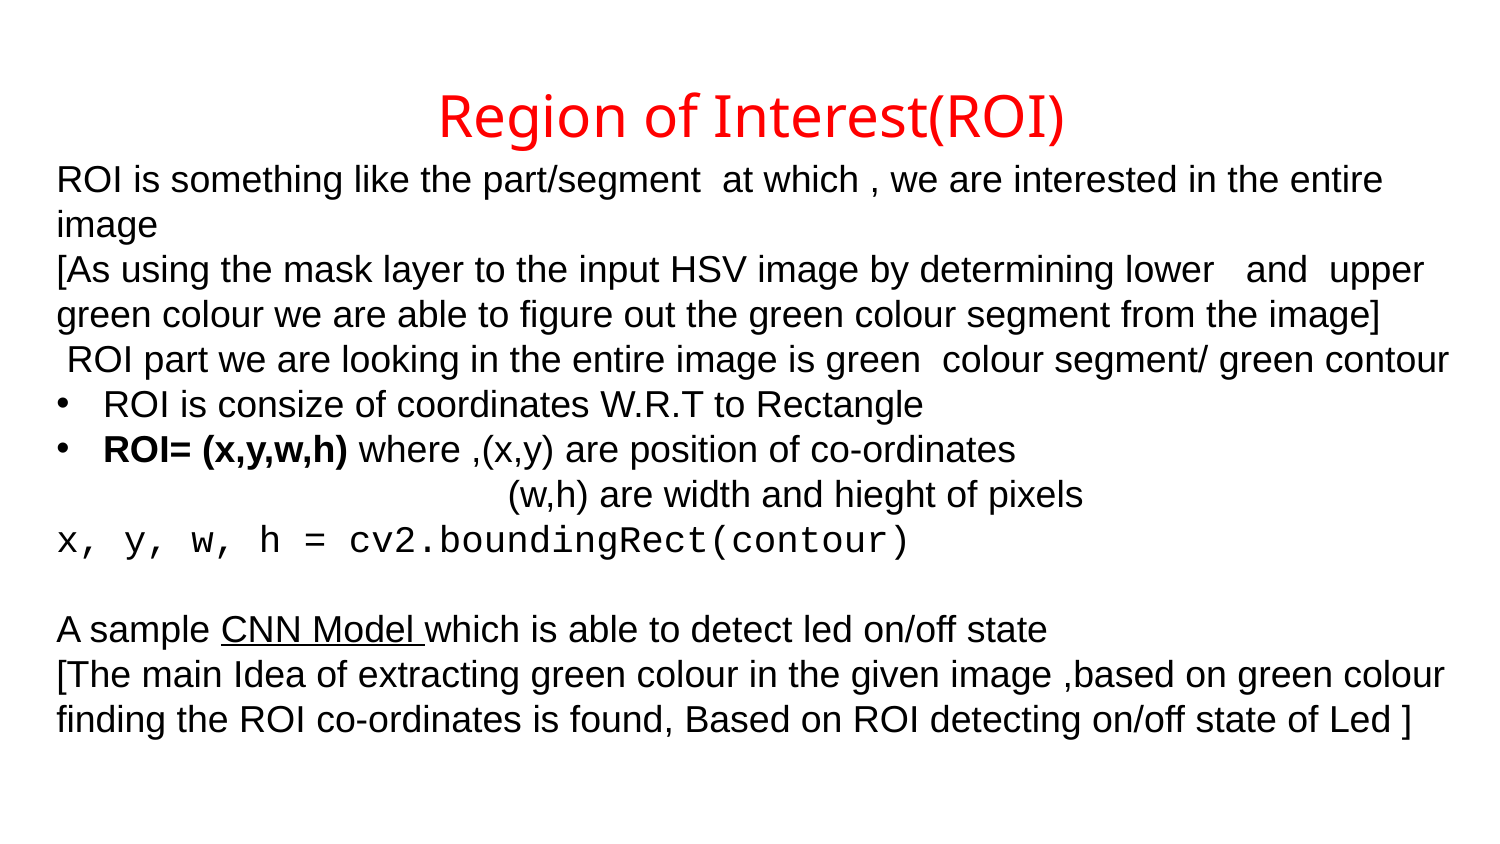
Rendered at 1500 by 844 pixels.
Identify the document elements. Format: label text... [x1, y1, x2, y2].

title Region of Interest(ROI) [75, 64, 1427, 147]
text_box ROI is something like the part/segment at which , we are interested in the entire image [As using the mask layer to the input HSV image by determining lower and upper green colour we are able to figure out the green colour segment from the image] ROI part we are looking in the entire image is green colour segment/ green contour ROI is consize of coordinates W.R.T to Rectangle ROI= (x,y,w,h) where ,(x,y) are position of co-ordinates (w,h) are width and hieght of pixels x, y, w, h = cv2.boundingRect(contour) A sample CNN Model which is able to detect led on/off state [The main Idea of extracting green colour in the given image ,based on green colour finding the ROI co-ordinates is found, Based on ROI detecting on/off state of Led ] [41, 147, 1475, 747]
